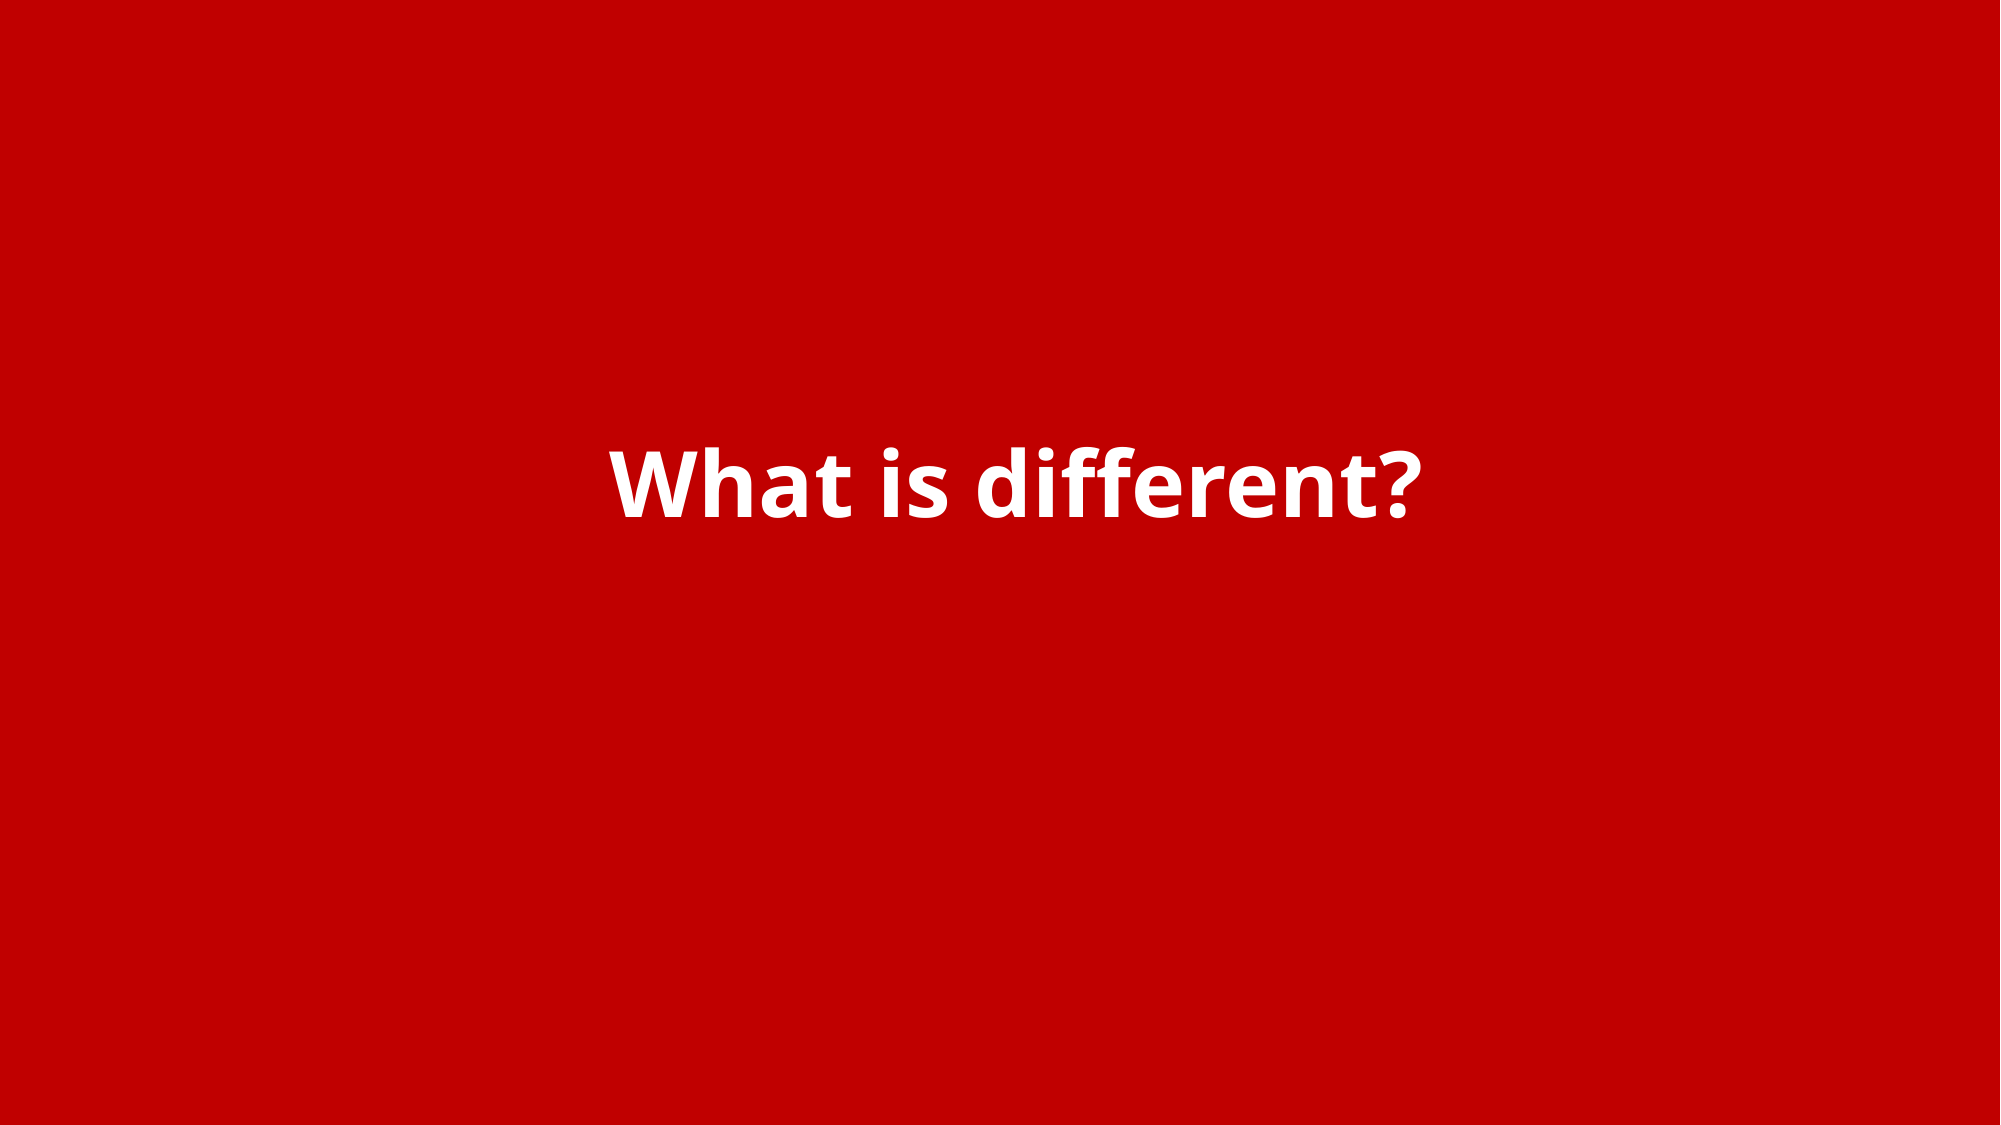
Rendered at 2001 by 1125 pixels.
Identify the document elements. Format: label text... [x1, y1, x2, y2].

title What is different? [594, 379, 2000, 597]
